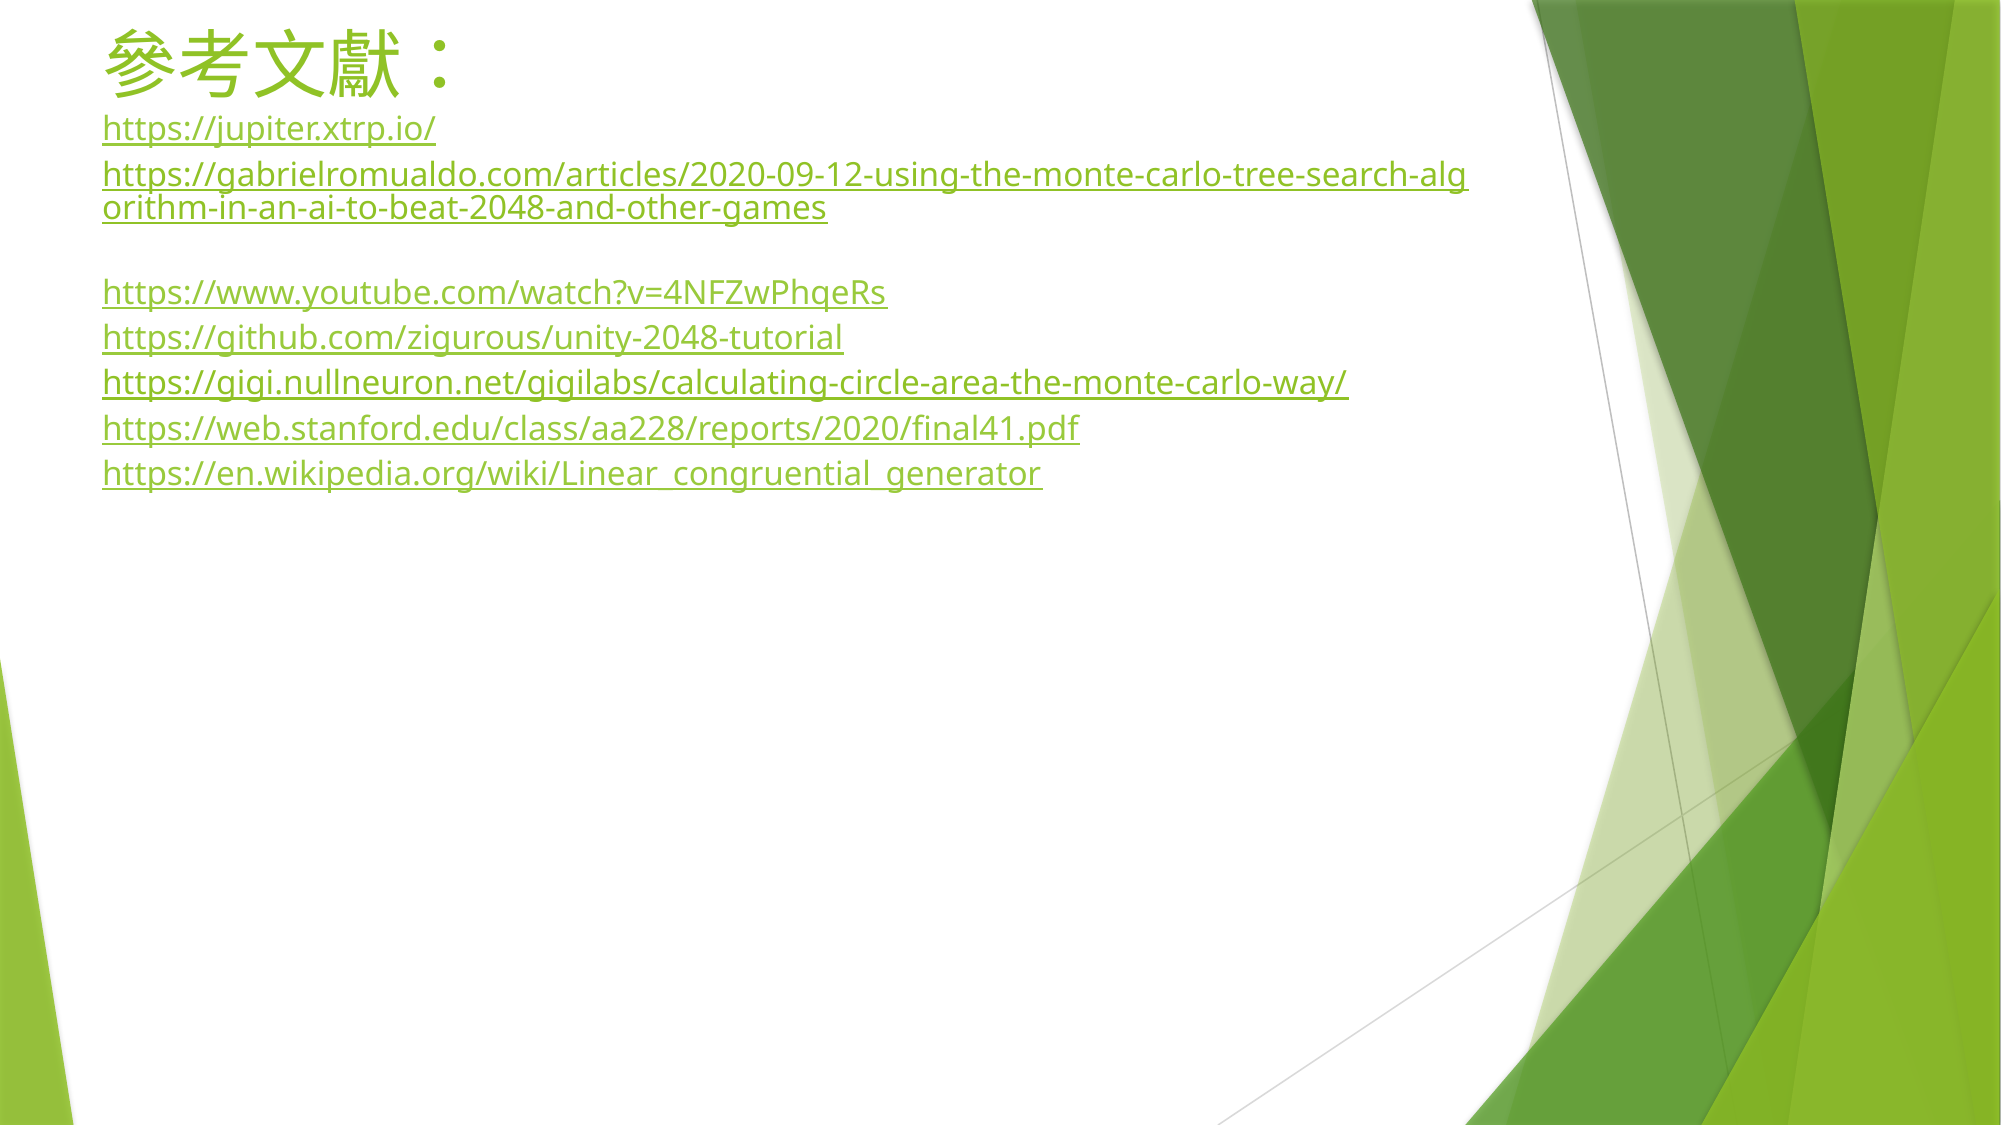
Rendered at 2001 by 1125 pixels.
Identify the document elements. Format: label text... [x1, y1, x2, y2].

title 參考文獻： https://jupiter.xtrp.io/ https://gabrielromualdo.com/articles/2020-09-12-using-the-monte-carlo-tree-search-algorithm-in-an-ai-to-beat-2048-and-other-games https://www.youtube.com/watch?v=4NFZwPhqeRs https://github.com/zigurous/unity-2048-tutorial https://gigi.nullneuron.net/gigilabs/calculating-circle-area-the-monte-carlo-way/ https://web.stanford.edu/class/aa228/reports/2020/final41.pdf https://en.wikipedia.org/wiki/Linear_congruential_generator [87, 9, 1498, 1072]
